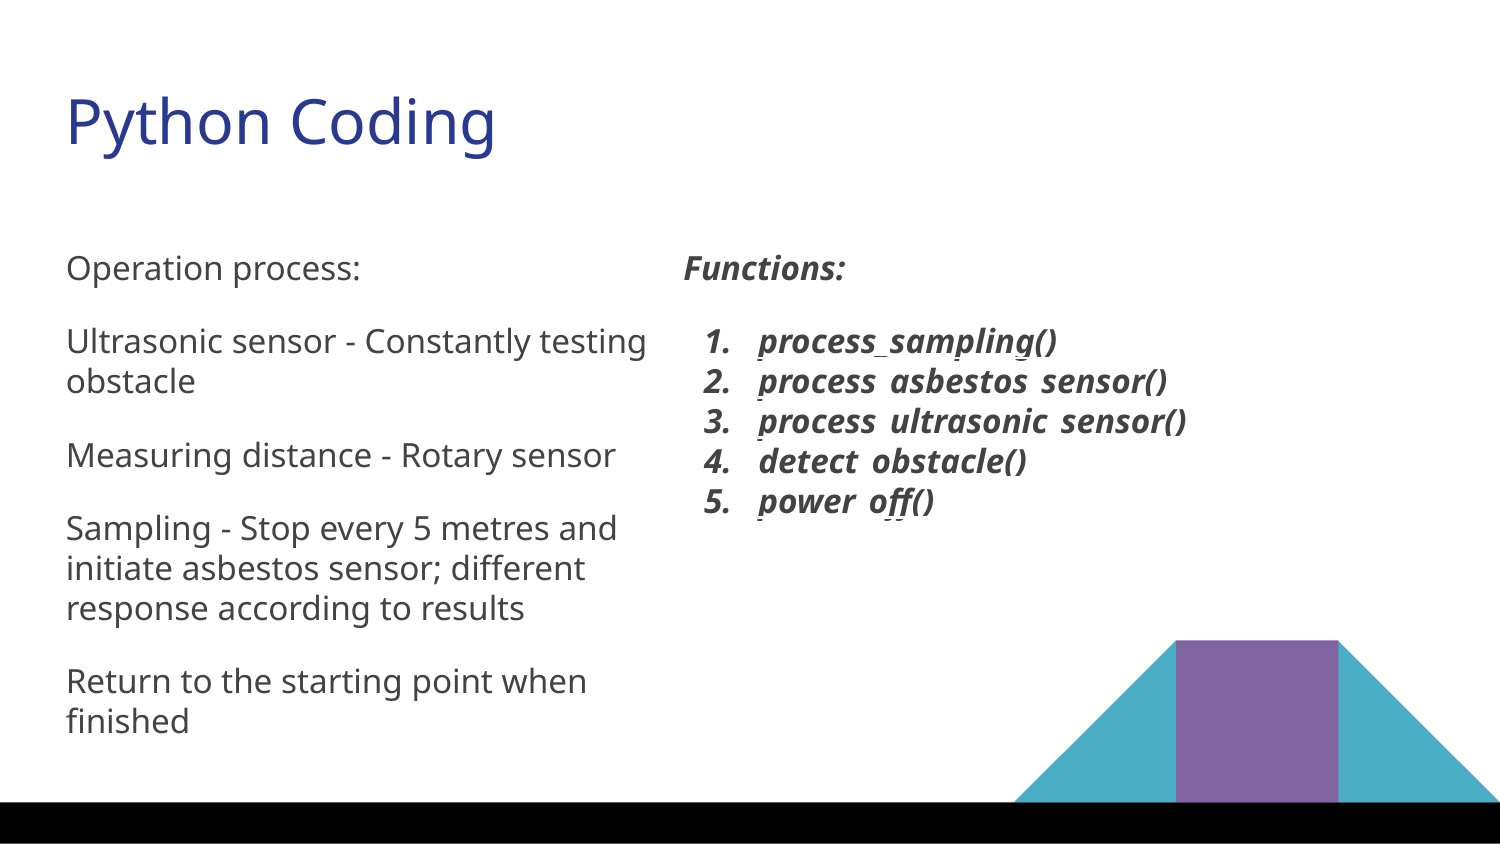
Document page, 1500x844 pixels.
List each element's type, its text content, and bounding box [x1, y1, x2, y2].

text_box Operation process: Ultrasonic sensor - Constantly testing obstacle Measuring distance - Rotary sensor Sampling - Stop every 5 metres and initiate asbestos sensor; different response according to results Return to the starting point when finished [51, 232, 668, 750]
text_box Python Coding [51, 67, 1449, 167]
text_box Functions: process_sampling() process_asbestos_sensor() process_ultrasonic_sensor() detect_obstacle() power_off() [668, 232, 1286, 750]
